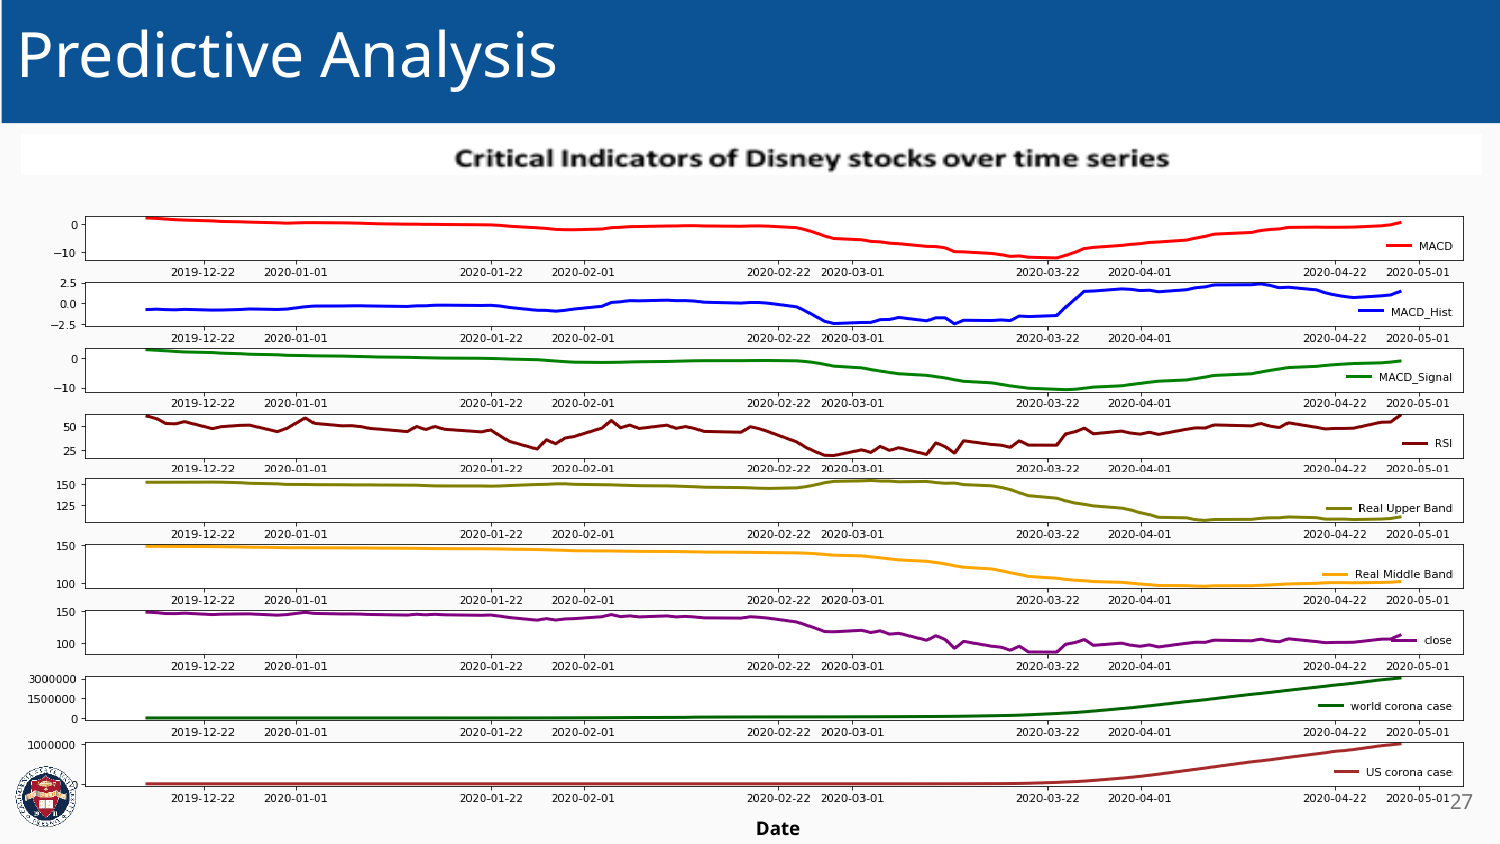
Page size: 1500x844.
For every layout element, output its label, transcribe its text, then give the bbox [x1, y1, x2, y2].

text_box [20, 133, 1483, 829]
text_box Predictive Analysis [1, 0, 1500, 124]
picture [15, 765, 76, 827]
